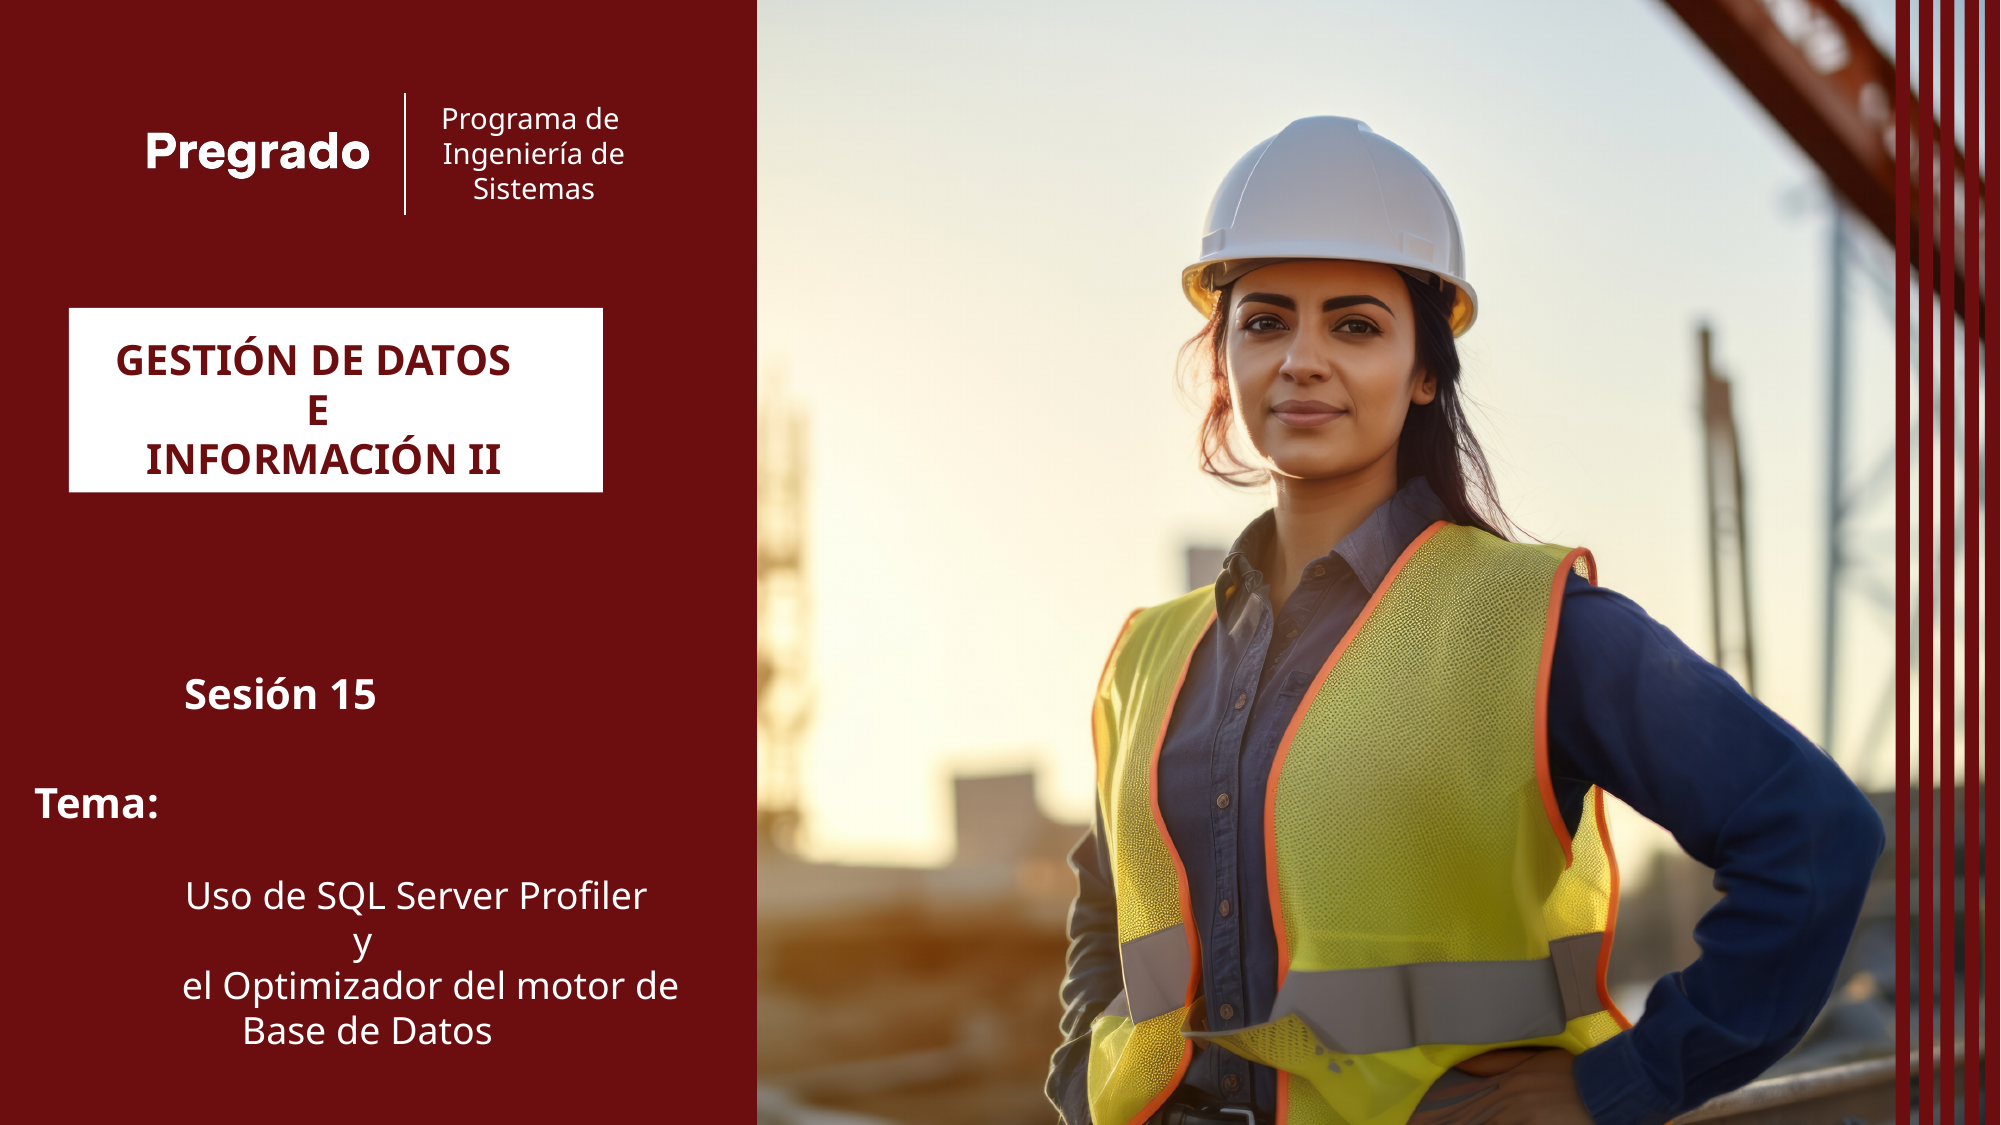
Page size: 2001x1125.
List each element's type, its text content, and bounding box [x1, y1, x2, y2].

picture [133, 115, 387, 193]
picture [757, 0, 1895, 1125]
picture [1934, 0, 1940, 1125]
text_box Programa de Ingeniería de Sistemas [406, 92, 663, 213]
text_box Sesión 15 [169, 660, 428, 725]
text_box GESTIÓN DE DATOS E INFORMACIÓN II [79, 325, 558, 491]
picture [1955, 0, 1964, 1125]
picture [1979, 0, 1984, 1125]
text_box Tema: Uso de SQL Server Profiler y el Optimizador del motor de Base de Datos [20, 769, 716, 1060]
picture [1910, 0, 1918, 1125]
text_box [68, 307, 604, 493]
